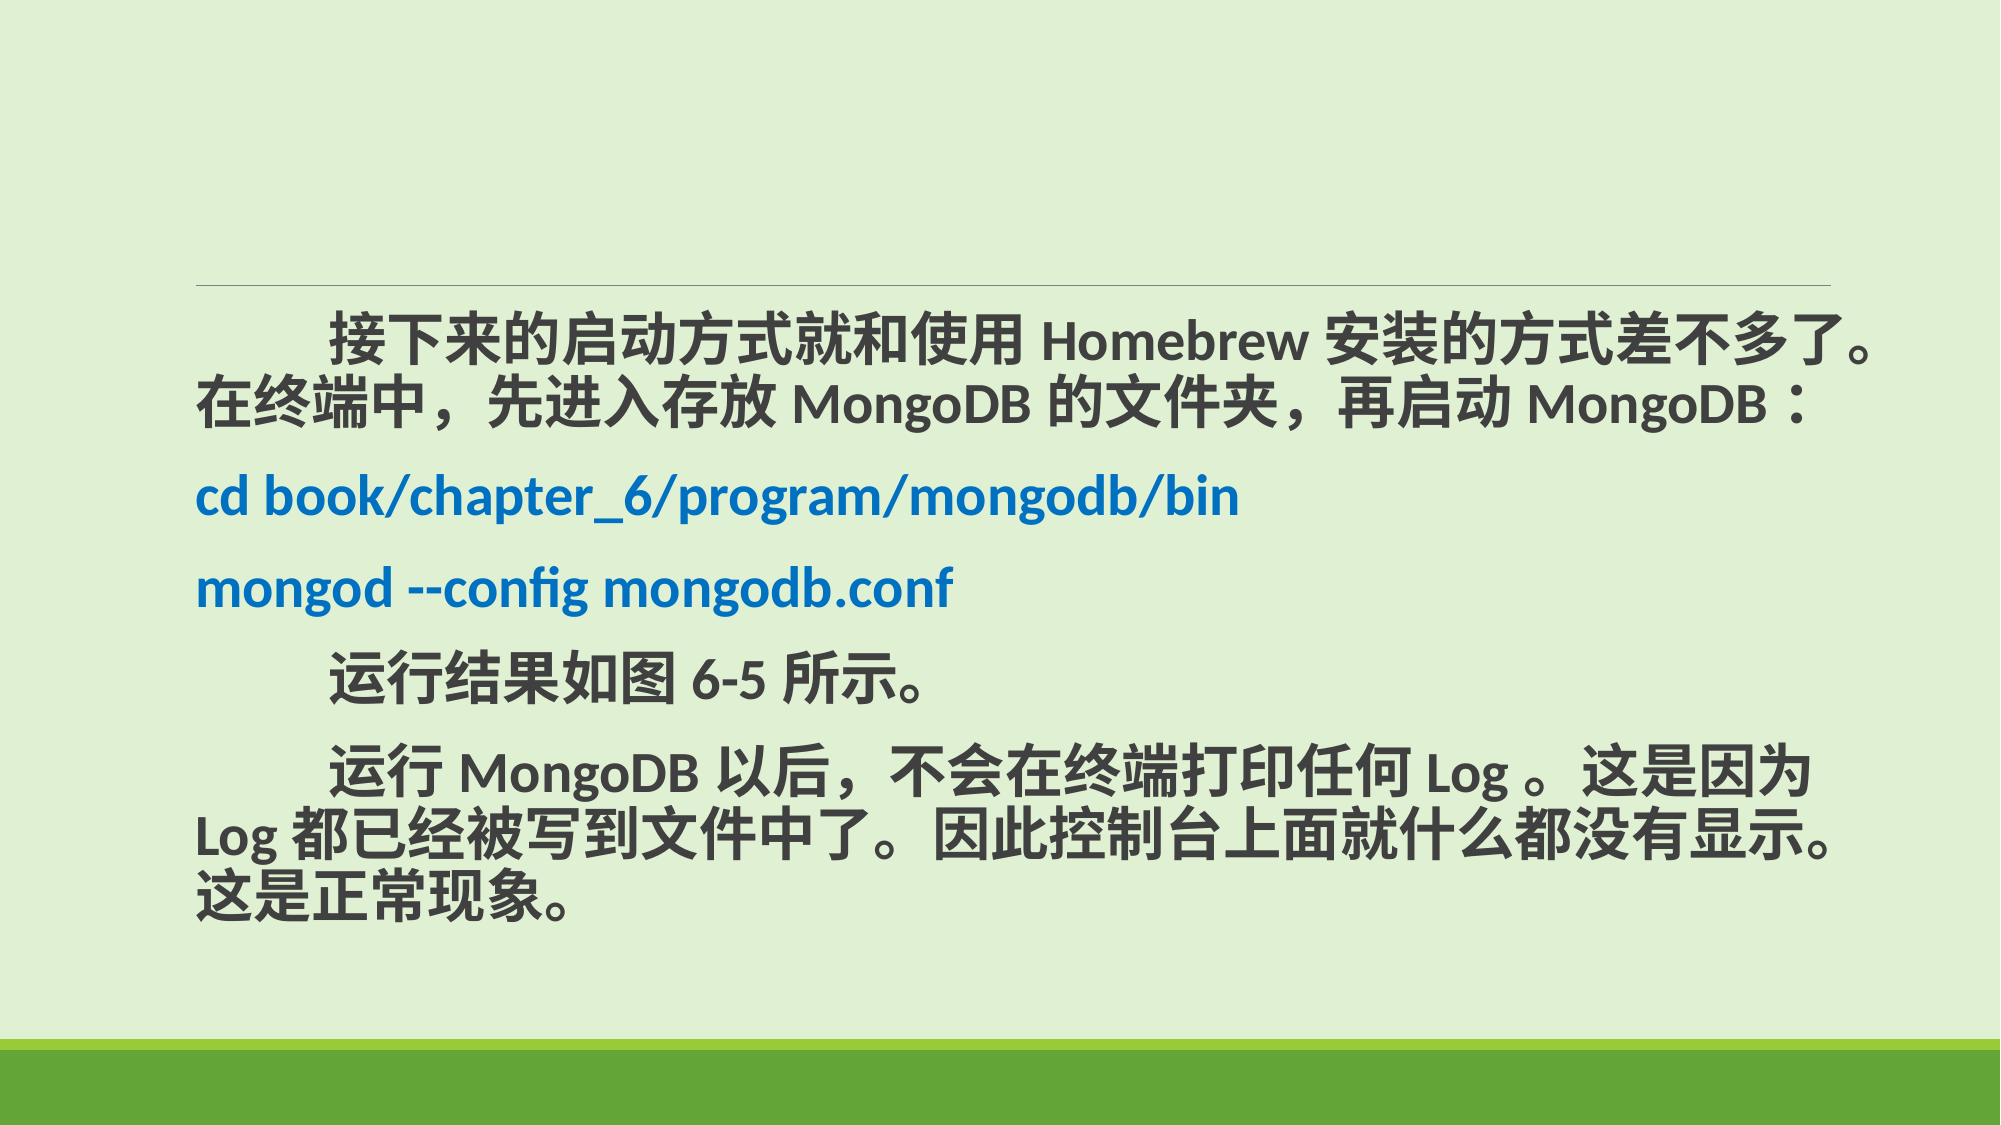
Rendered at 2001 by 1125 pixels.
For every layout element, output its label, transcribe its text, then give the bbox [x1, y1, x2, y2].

list 接下来的启动方式就和使用Homebrew安装的方式差不多了。在终端中，先进入存放MongoDB的文件夹，再启动MongoDB： cd book/chapter_6/program/mongodb/bin mongod --config mongodb.conf 运行结果如图6-5所示。 运行MongoDB以后，不会在终端打印任何Log。这是因为Log都已经被写到文件中了。因此控制台上面就什么都没有显示。这是正常现象。 [180, 302, 1894, 963]
